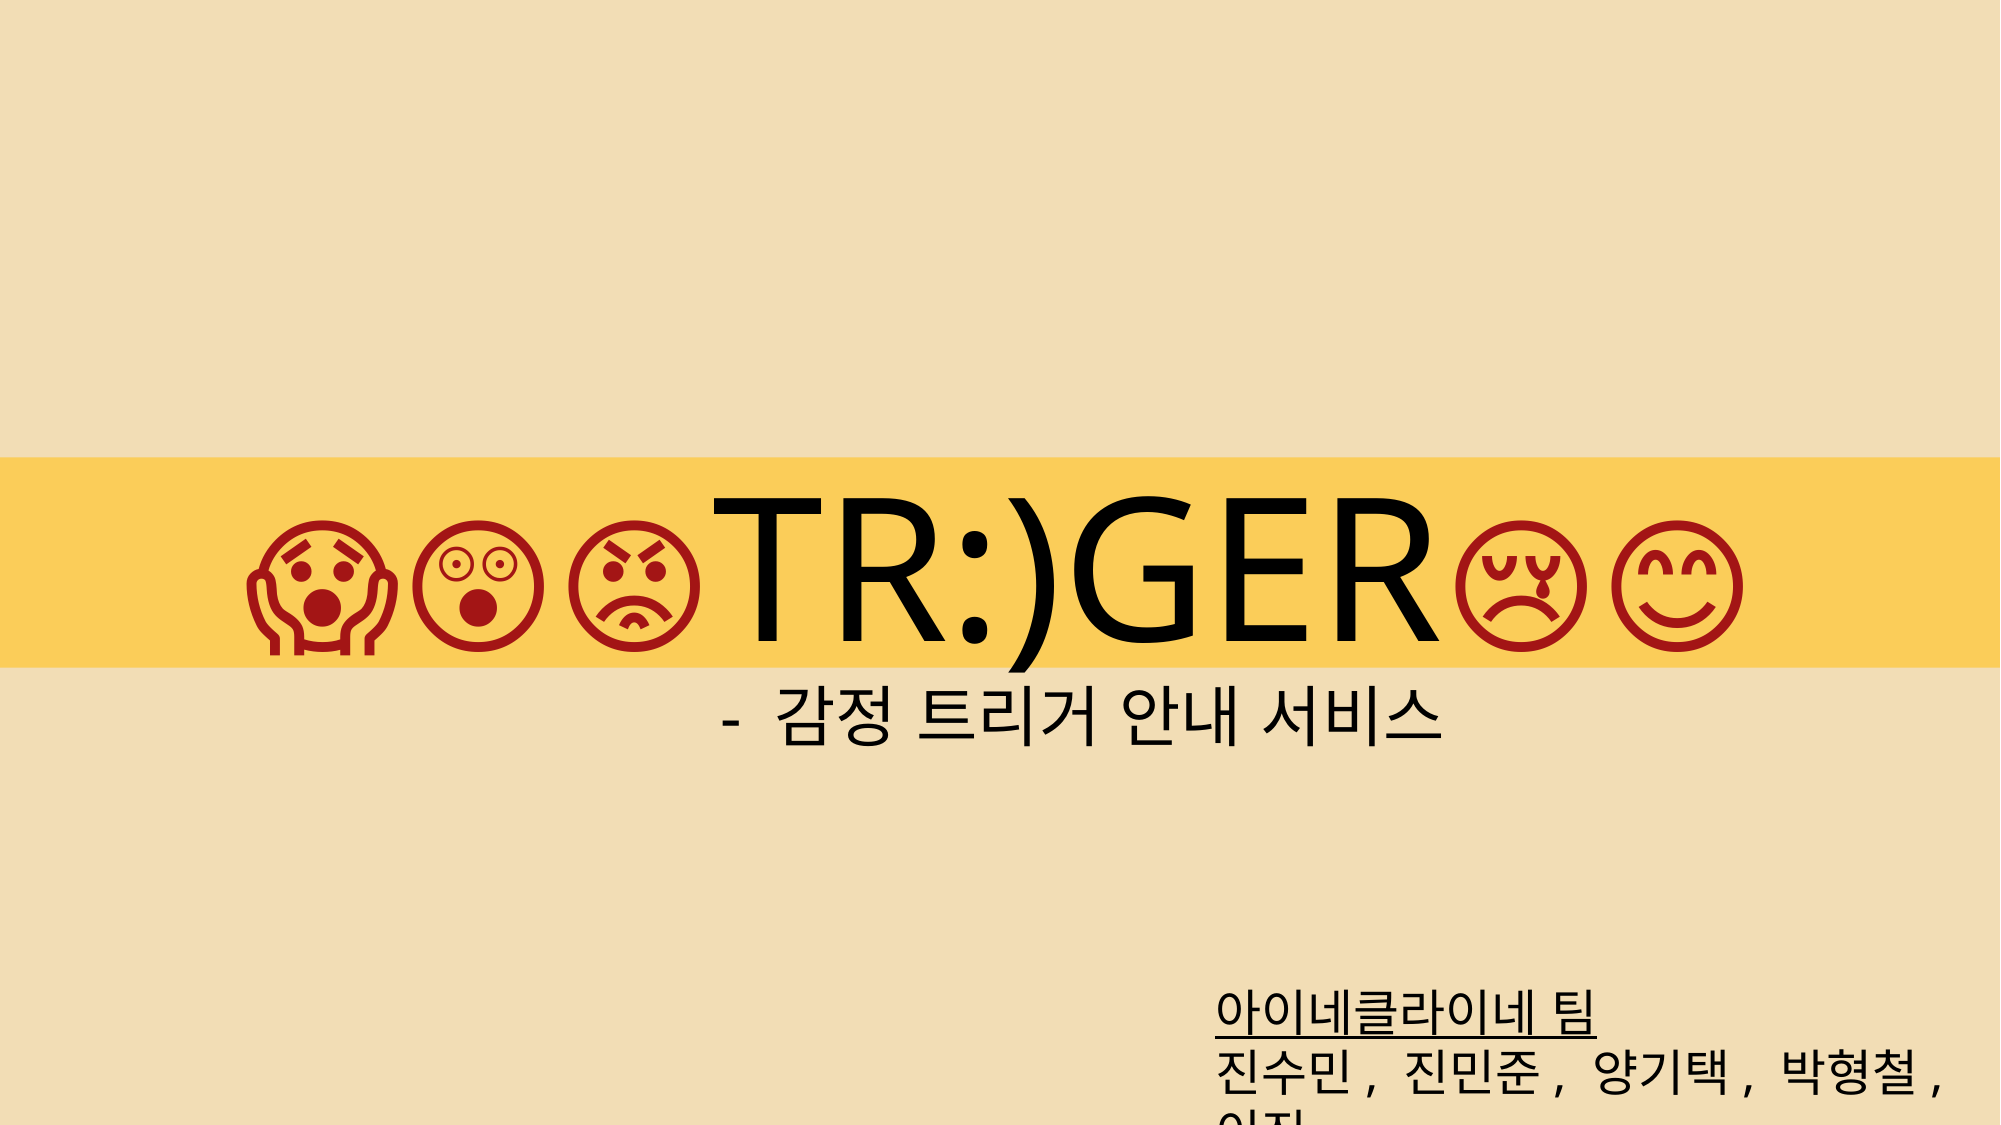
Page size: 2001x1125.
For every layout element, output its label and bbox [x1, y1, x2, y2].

text_box [0, 0, 2000, 1125]
